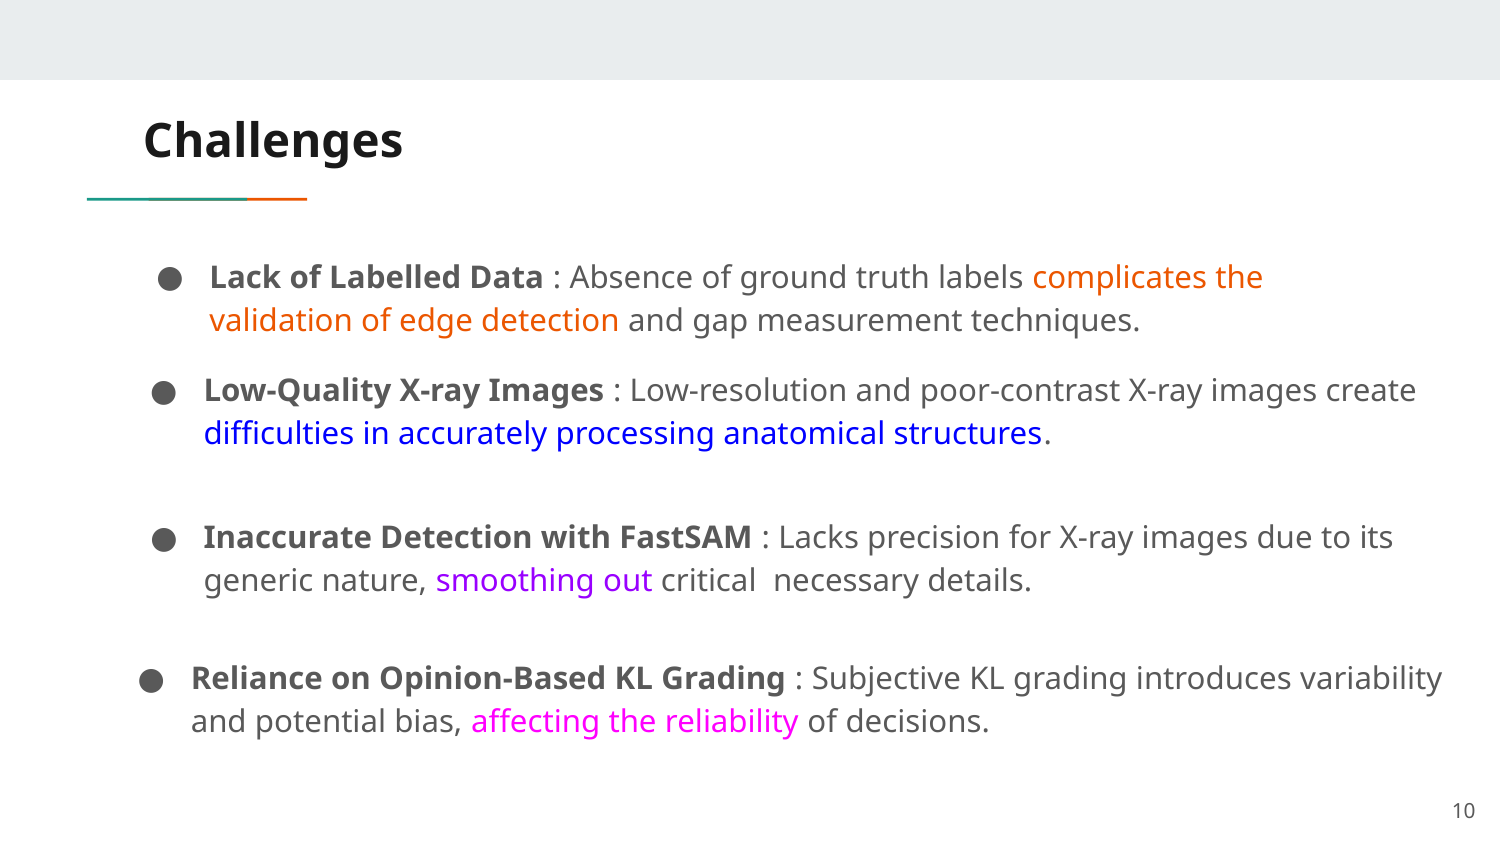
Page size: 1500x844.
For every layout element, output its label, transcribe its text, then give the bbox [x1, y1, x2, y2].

title Challenges [127, 94, 1390, 183]
text_box Low-Quality X-ray Images : Low-resolution and poor-contrast X-ray images create difficulties in accurately processing anatomical structures. [113, 349, 1451, 496]
text_box Reliance on Opinion-Based KL Grading : Subjective KL grading introduces variability and potential bias, affecting the reliability of decisions. [100, 637, 1464, 754]
list Lack of Labelled Data : Absence of ground truth labels complicates the validation of edge detection and gap measurement techniques. [119, 236, 1381, 349]
text_box Inaccurate Detection with FastSAM : Lacks precision for X-ray images due to its generic nature, smoothing out critical necessary details. [113, 496, 1495, 613]
slide_number ‹#› [1400, 779, 1491, 844]
